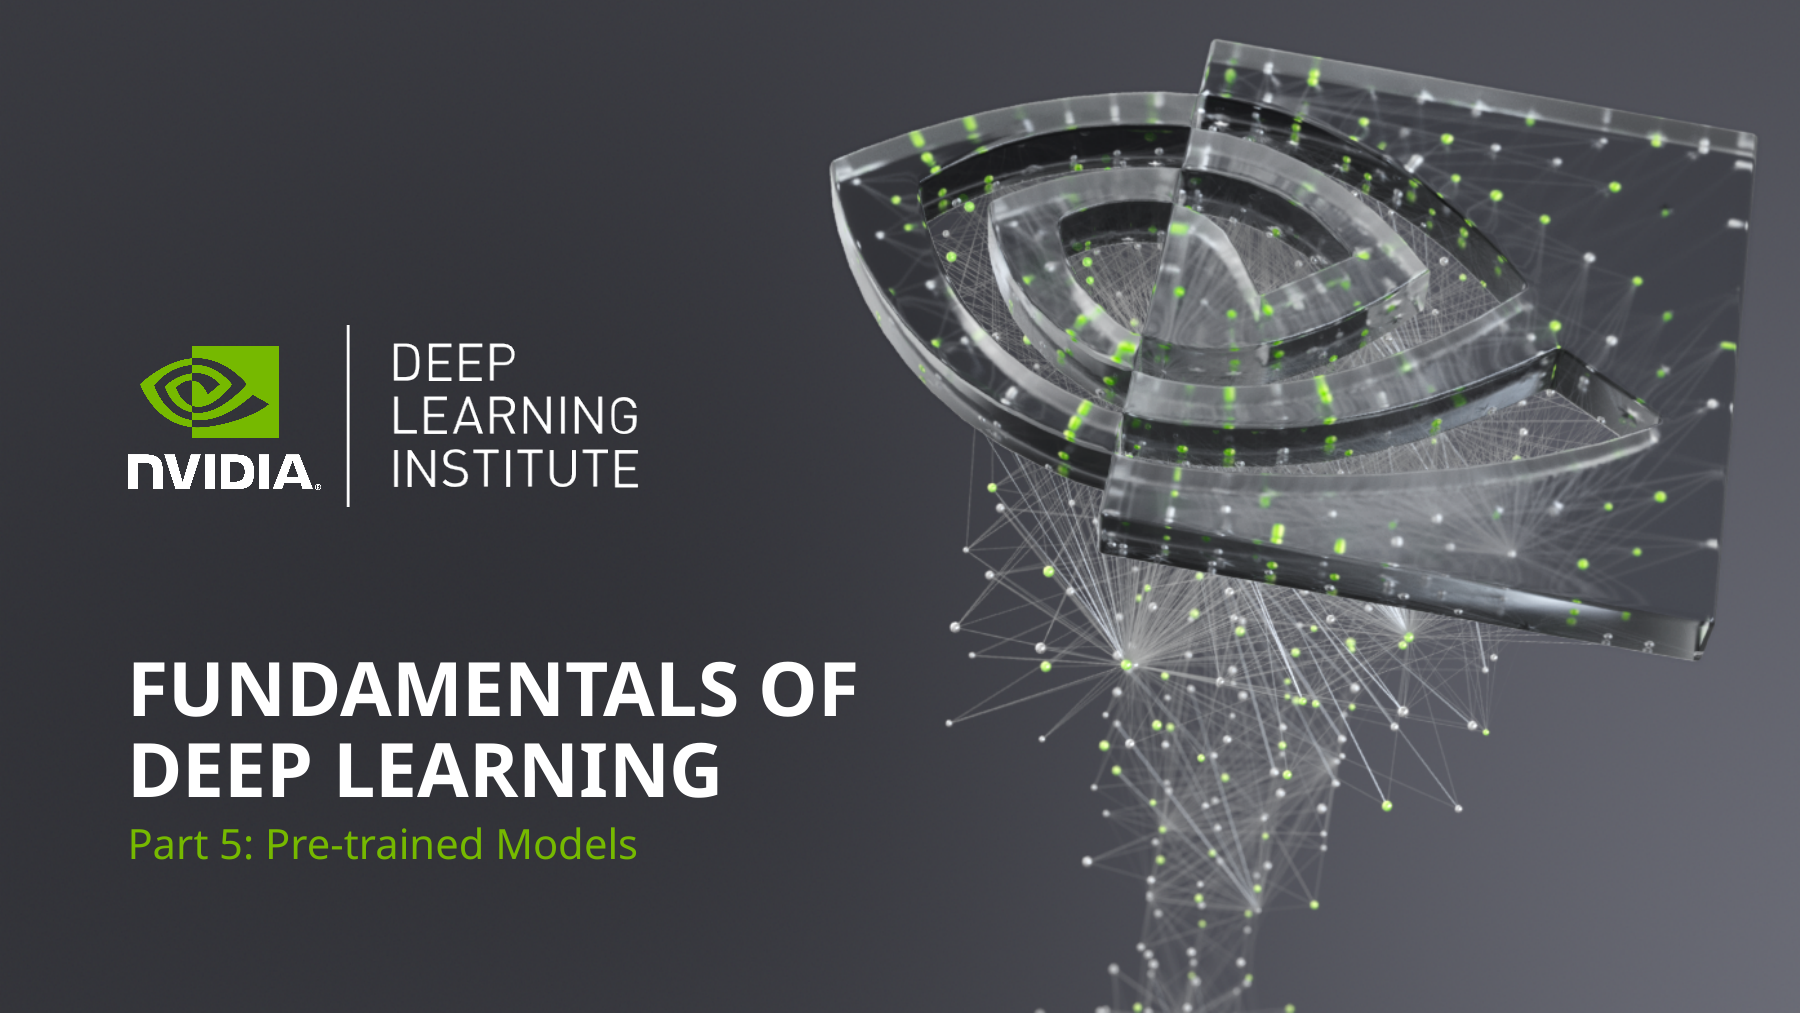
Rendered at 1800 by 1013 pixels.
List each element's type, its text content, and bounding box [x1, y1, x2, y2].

title Fundamentals of deep learning [112, 570, 1067, 822]
picture [0, 0, 1800, 1013]
subtitle Part 5: Pre-trained Models [112, 822, 1067, 864]
